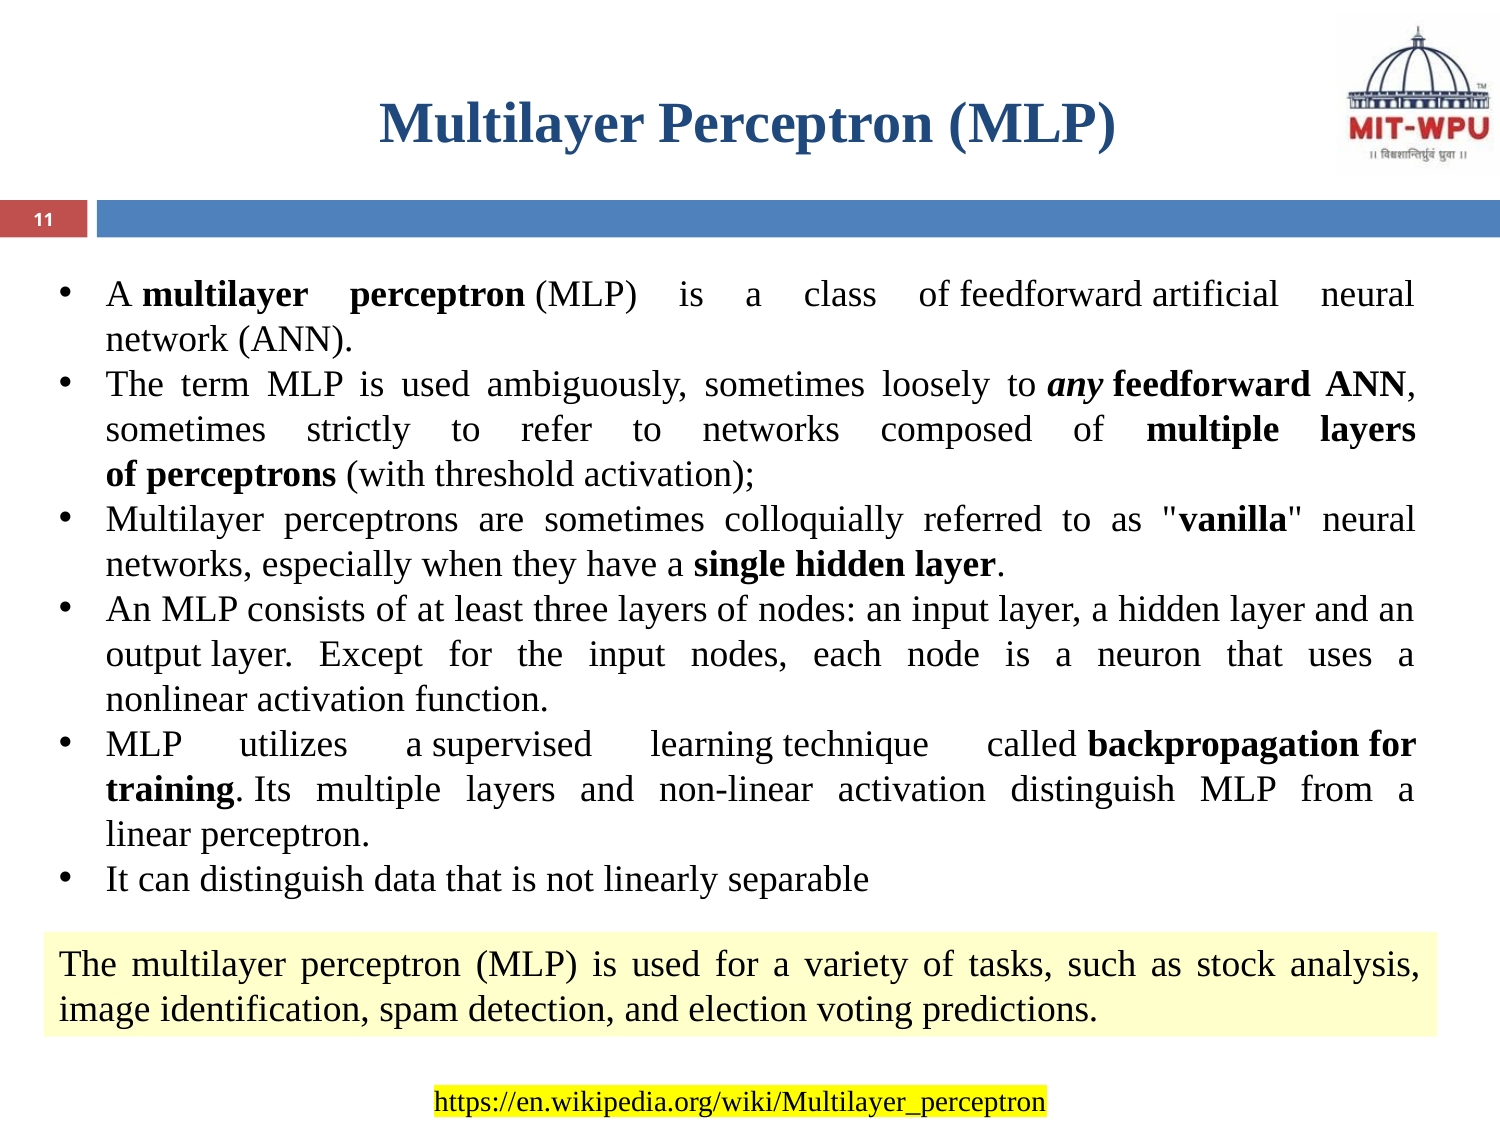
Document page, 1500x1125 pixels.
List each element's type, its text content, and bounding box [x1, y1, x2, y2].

picture [1337, 12, 1500, 175]
text_box https://en.wikipedia.org/wiki/Multilayer_perceptron [21, 1074, 1460, 1125]
slide_number 11 [0, 200, 88, 241]
text_box A multilayer perceptron (MLP) is a class of feedforward artificial neural network (ANN). The term MLP is used ambiguously, sometimes loosely to any feedforward ANN, sometimes strictly to refer to networks composed of multiple layers of perceptrons (with threshold activation); Multilayer perceptrons are sometimes colloquially referred to as "vanilla" neural networks, especially when they have a single hidden layer. An MLP consists of at least three layers of nodes: an input layer, a hidden layer and an output layer. Except for the input nodes, each node is a neuron that uses a nonlinear activation function. MLP utilizes a supervised learning technique called backpropagation for training. Its multiple layers and non-linear activation distinguish MLP from a linear perceptron. It can distinguish data that is not linearly separable [43, 261, 1432, 907]
text_box The multilayer perceptron (MLP) is used for a variety of tasks, such as stock analysis, image identification, spam detection, and election voting predictions. [43, 931, 1438, 1037]
title Multilayer Perceptron (MLP) [79, 37, 1417, 200]
